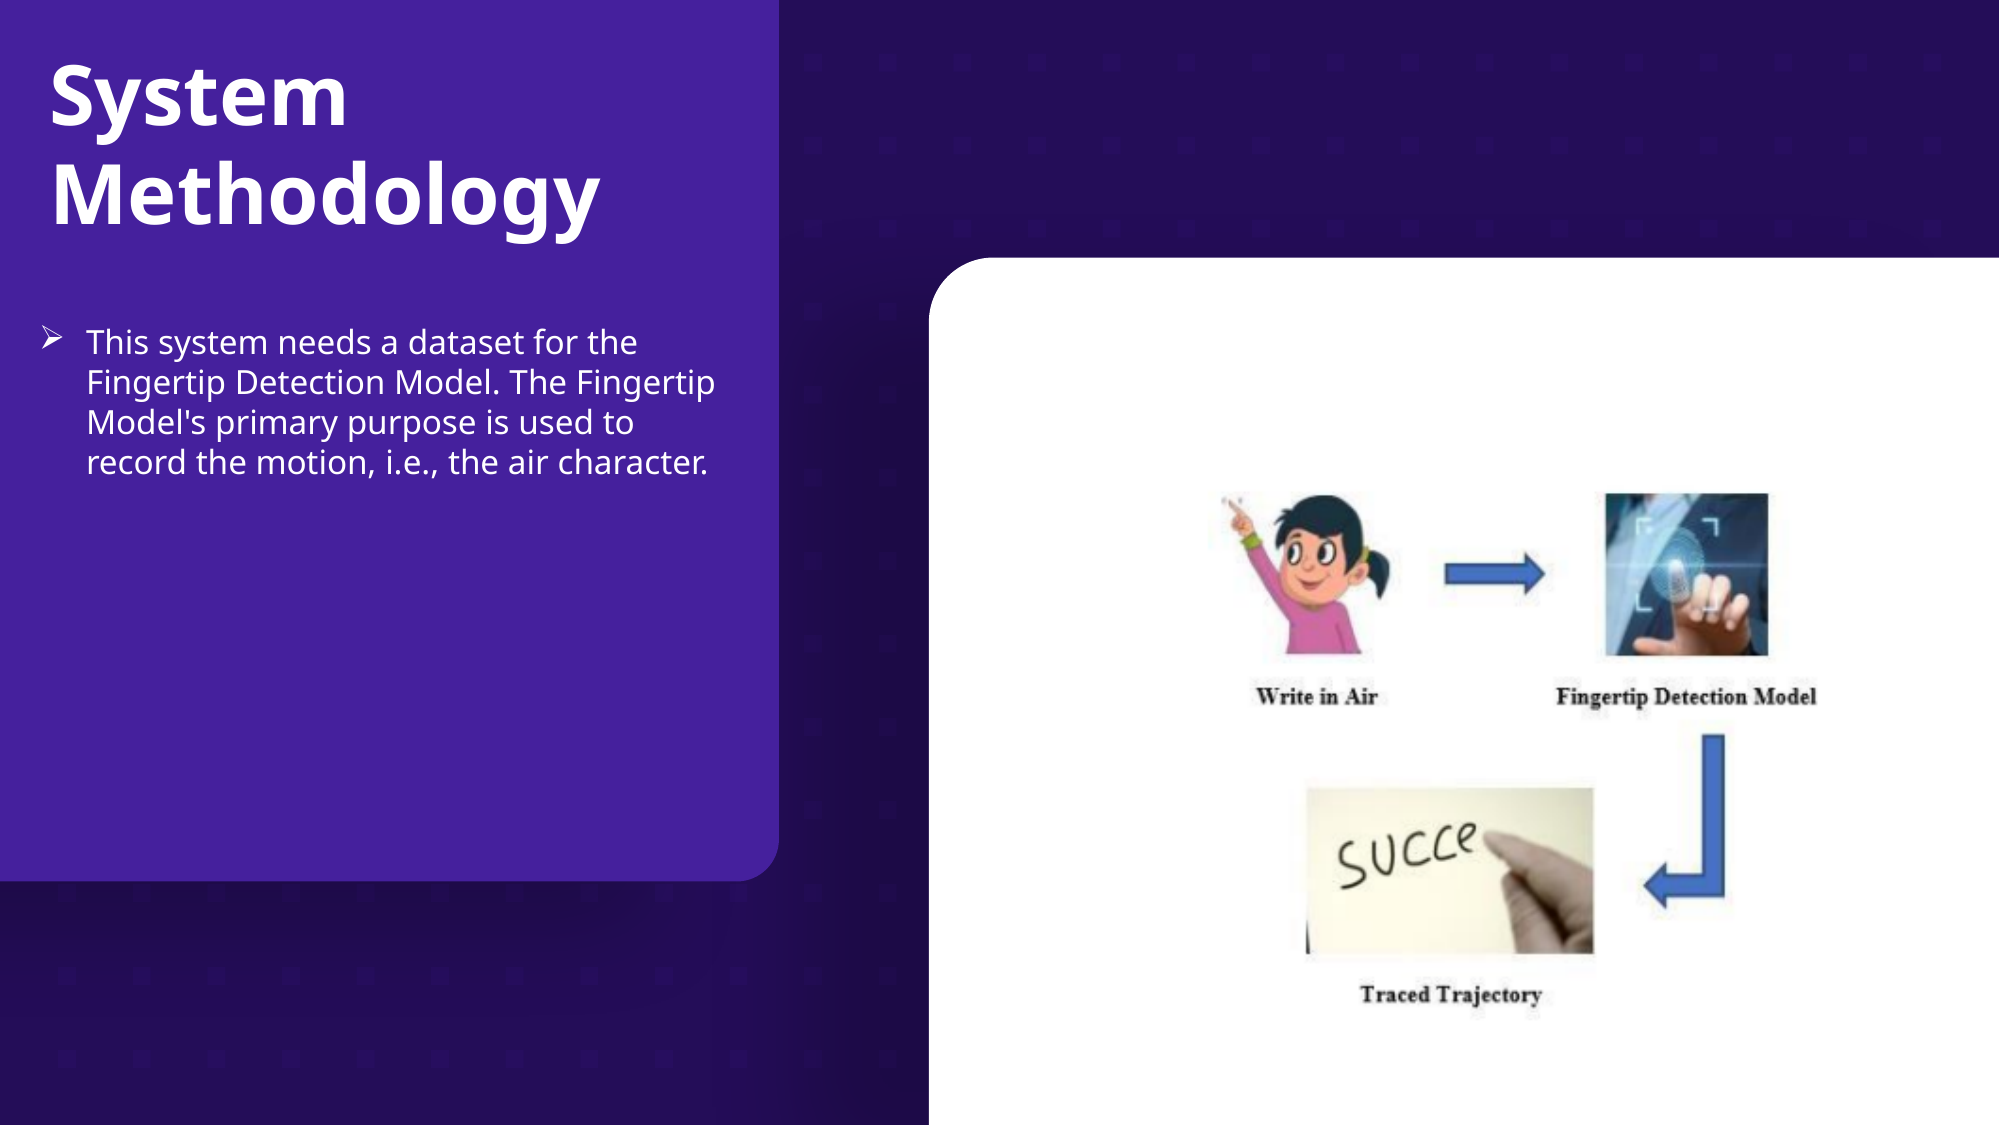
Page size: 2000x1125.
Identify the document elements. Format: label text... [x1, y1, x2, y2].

text_box System Methodology [49, 41, 703, 242]
text_box This system needs a dataset for the Fingertip Detection Model. The Fingertip Model's primary purpose is used to record the motion, i.e., the air character. [39, 321, 718, 562]
text_box [0, 0, 782, 884]
picture [1027, 346, 2000, 1125]
